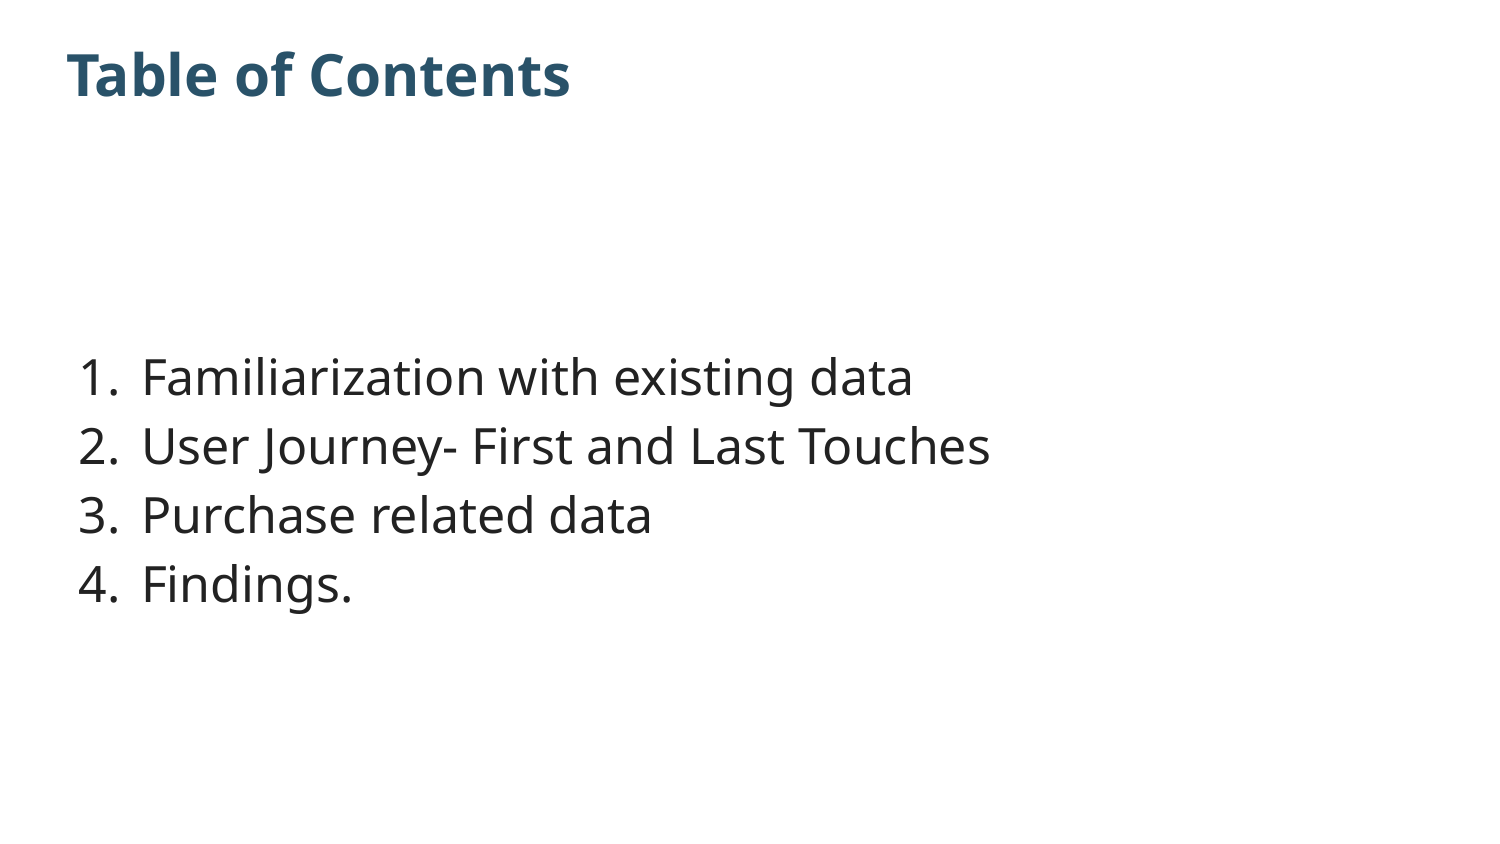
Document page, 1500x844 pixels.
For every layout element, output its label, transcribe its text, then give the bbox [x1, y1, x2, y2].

title Table of Contents [51, 23, 1449, 117]
text_box Familiarization with existing data User Journey- First and Last Touches Purchase related data Findings. [51, 207, 1374, 742]
